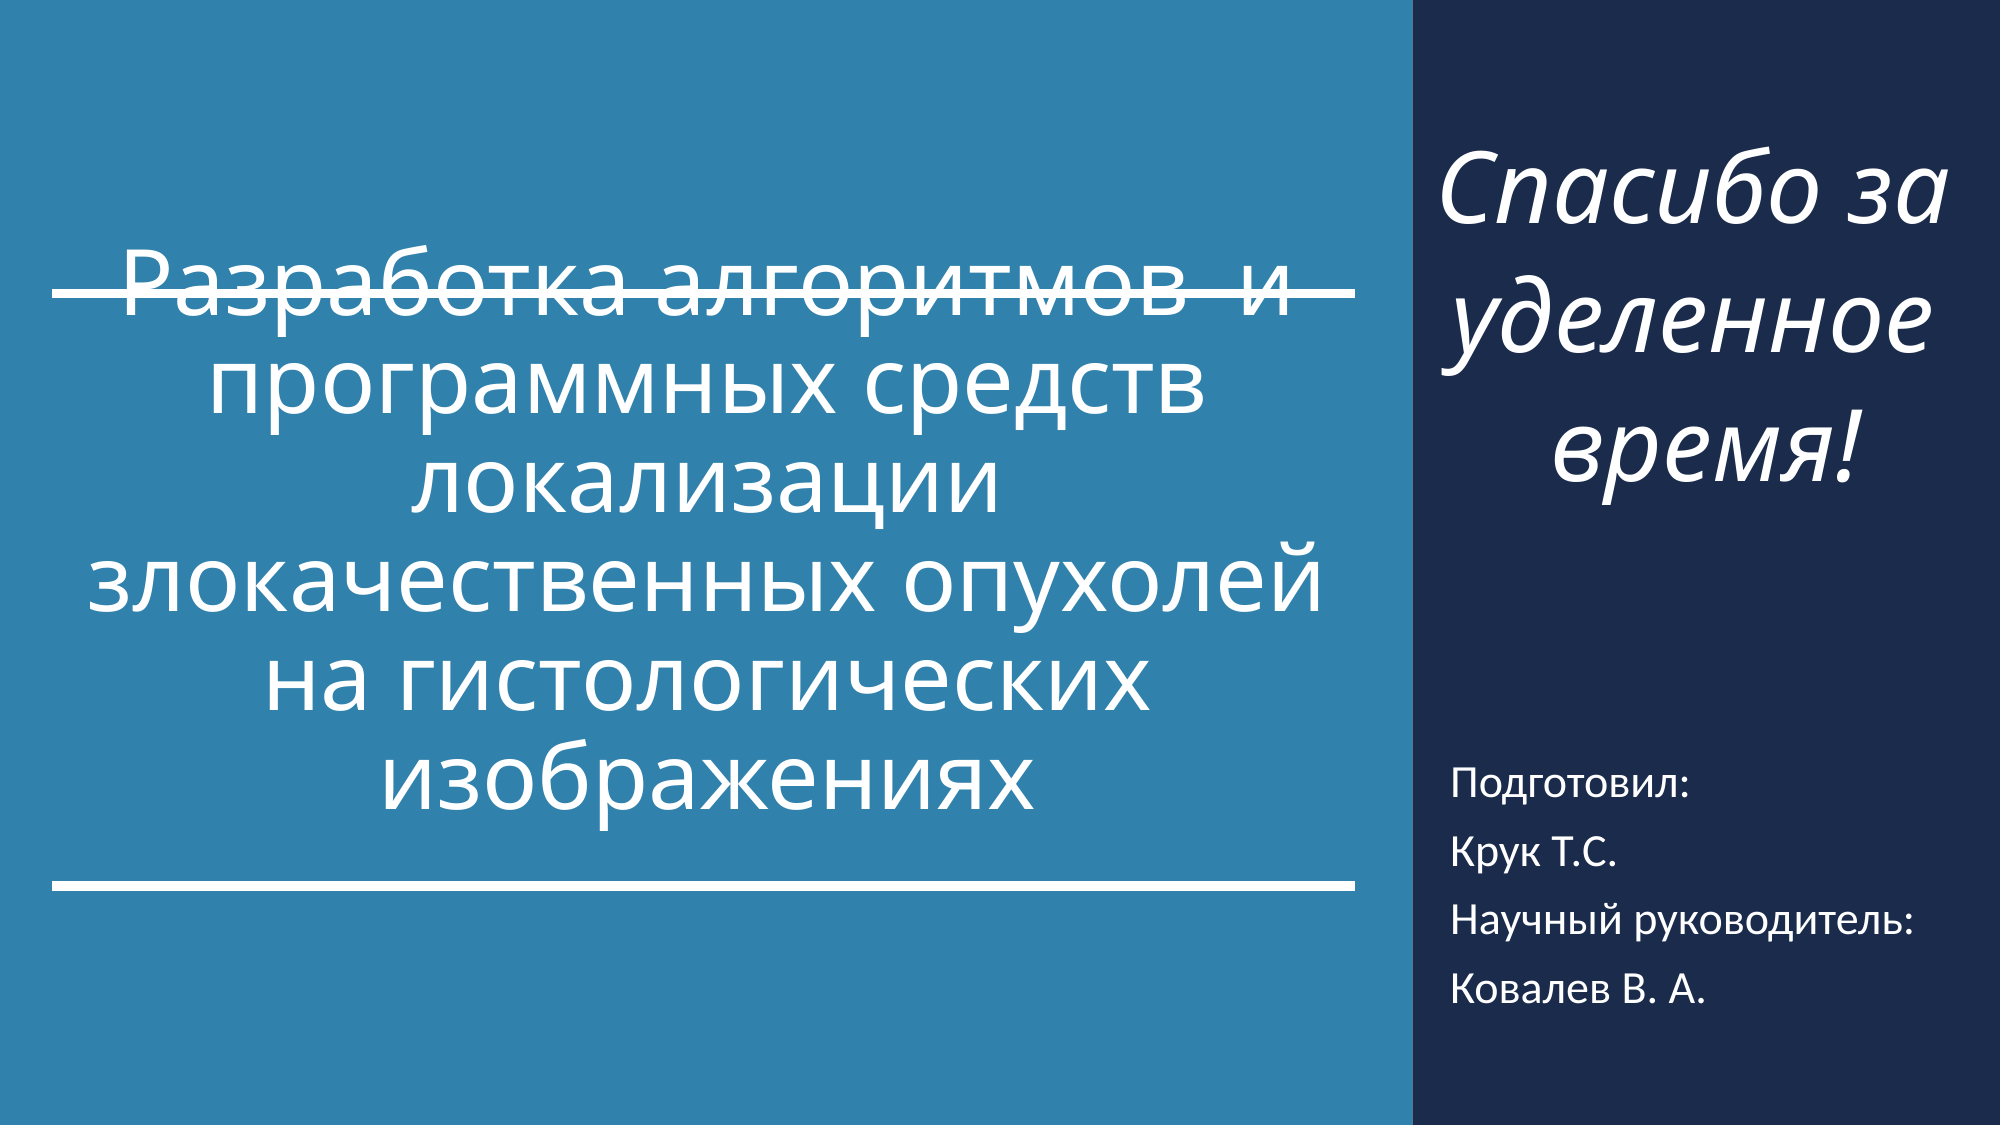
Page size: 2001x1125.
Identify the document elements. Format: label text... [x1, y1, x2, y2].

subtitle Подготовил: Крук Т.С. Научный руководитель: Ковалев В. А. [1435, 750, 2000, 1022]
text_box Спасибо за уделенное время! [1412, 129, 2000, 563]
title Разработка алгоритмов и программных средств локализации злокачественных опухолей на гистологических изображениях [38, 287, 1377, 837]
